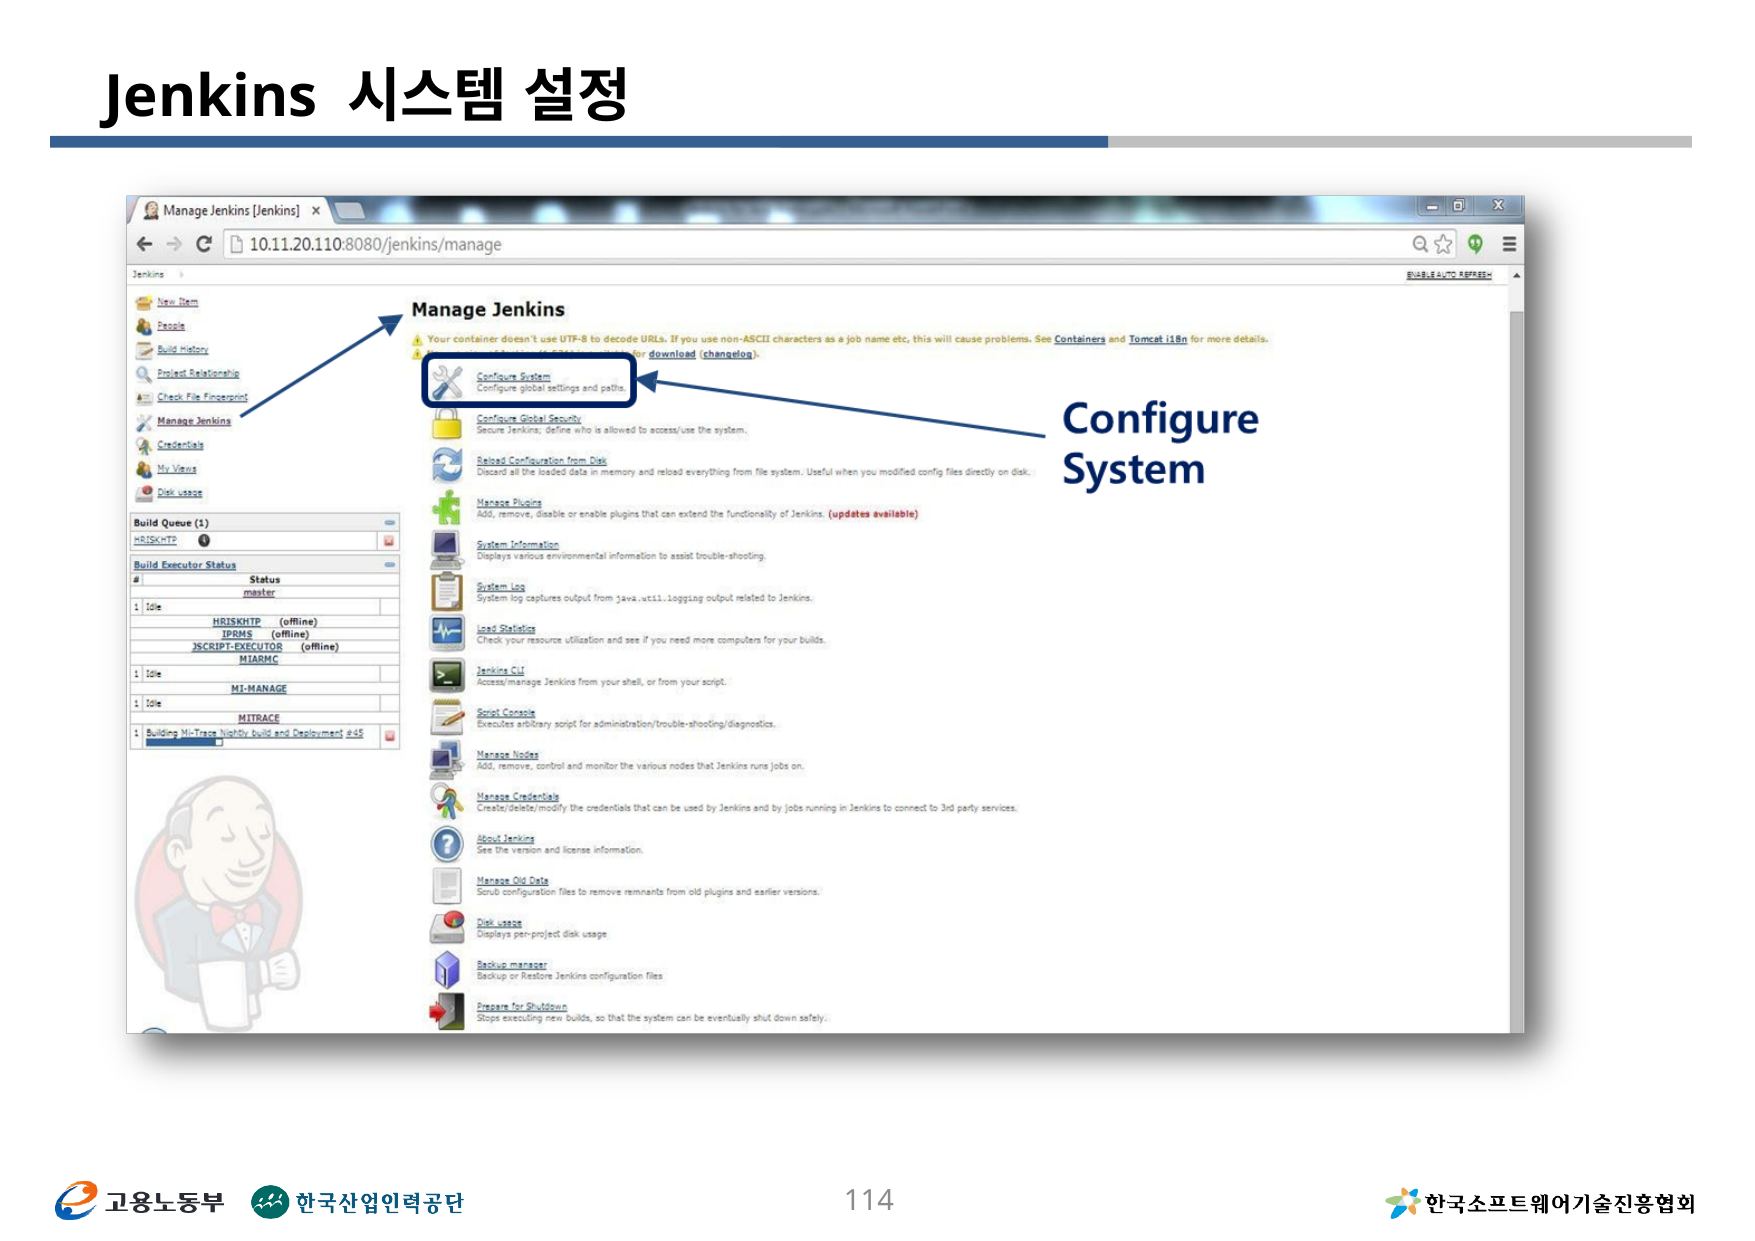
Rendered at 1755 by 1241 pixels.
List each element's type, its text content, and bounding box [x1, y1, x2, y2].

picture [251, 1185, 464, 1219]
picture [1385, 1187, 1694, 1219]
picture [91, 159, 1597, 1105]
slide_number 114 [664, 1168, 1074, 1235]
picture [50, 1178, 228, 1223]
title Jenkins 시스템 설정 [87, 49, 1667, 136]
